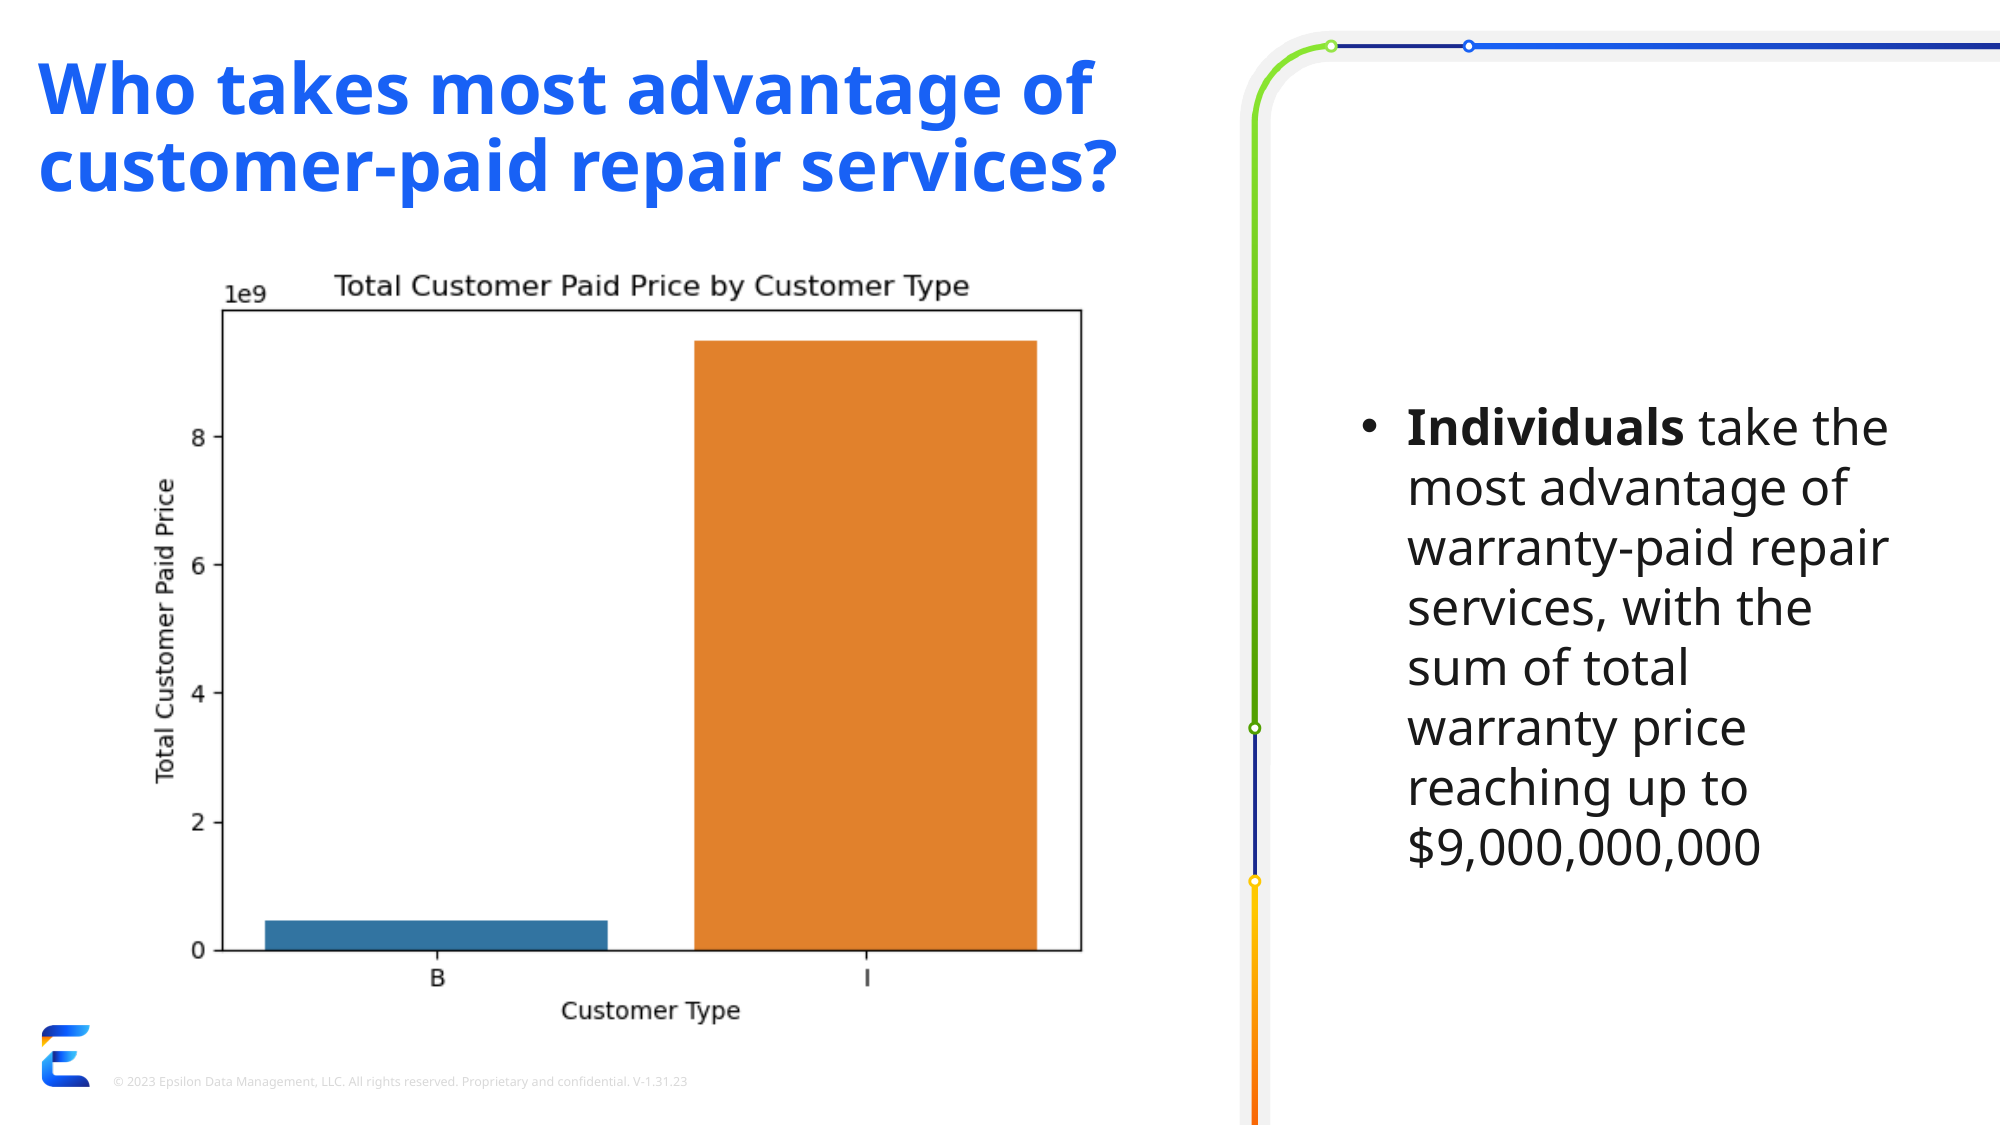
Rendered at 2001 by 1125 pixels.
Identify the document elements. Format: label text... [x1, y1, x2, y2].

picture [1239, 30, 2000, 1125]
picture [139, 258, 1098, 1042]
picture [41, 1025, 90, 1087]
title Who takes most advantage of customer-paid repair services? [38, 46, 1246, 237]
text_box Individuals take the most advantage of warranty-paid repair services, with the sum of total warranty price reaching up to $9,000,000,000 [1346, 388, 1916, 884]
